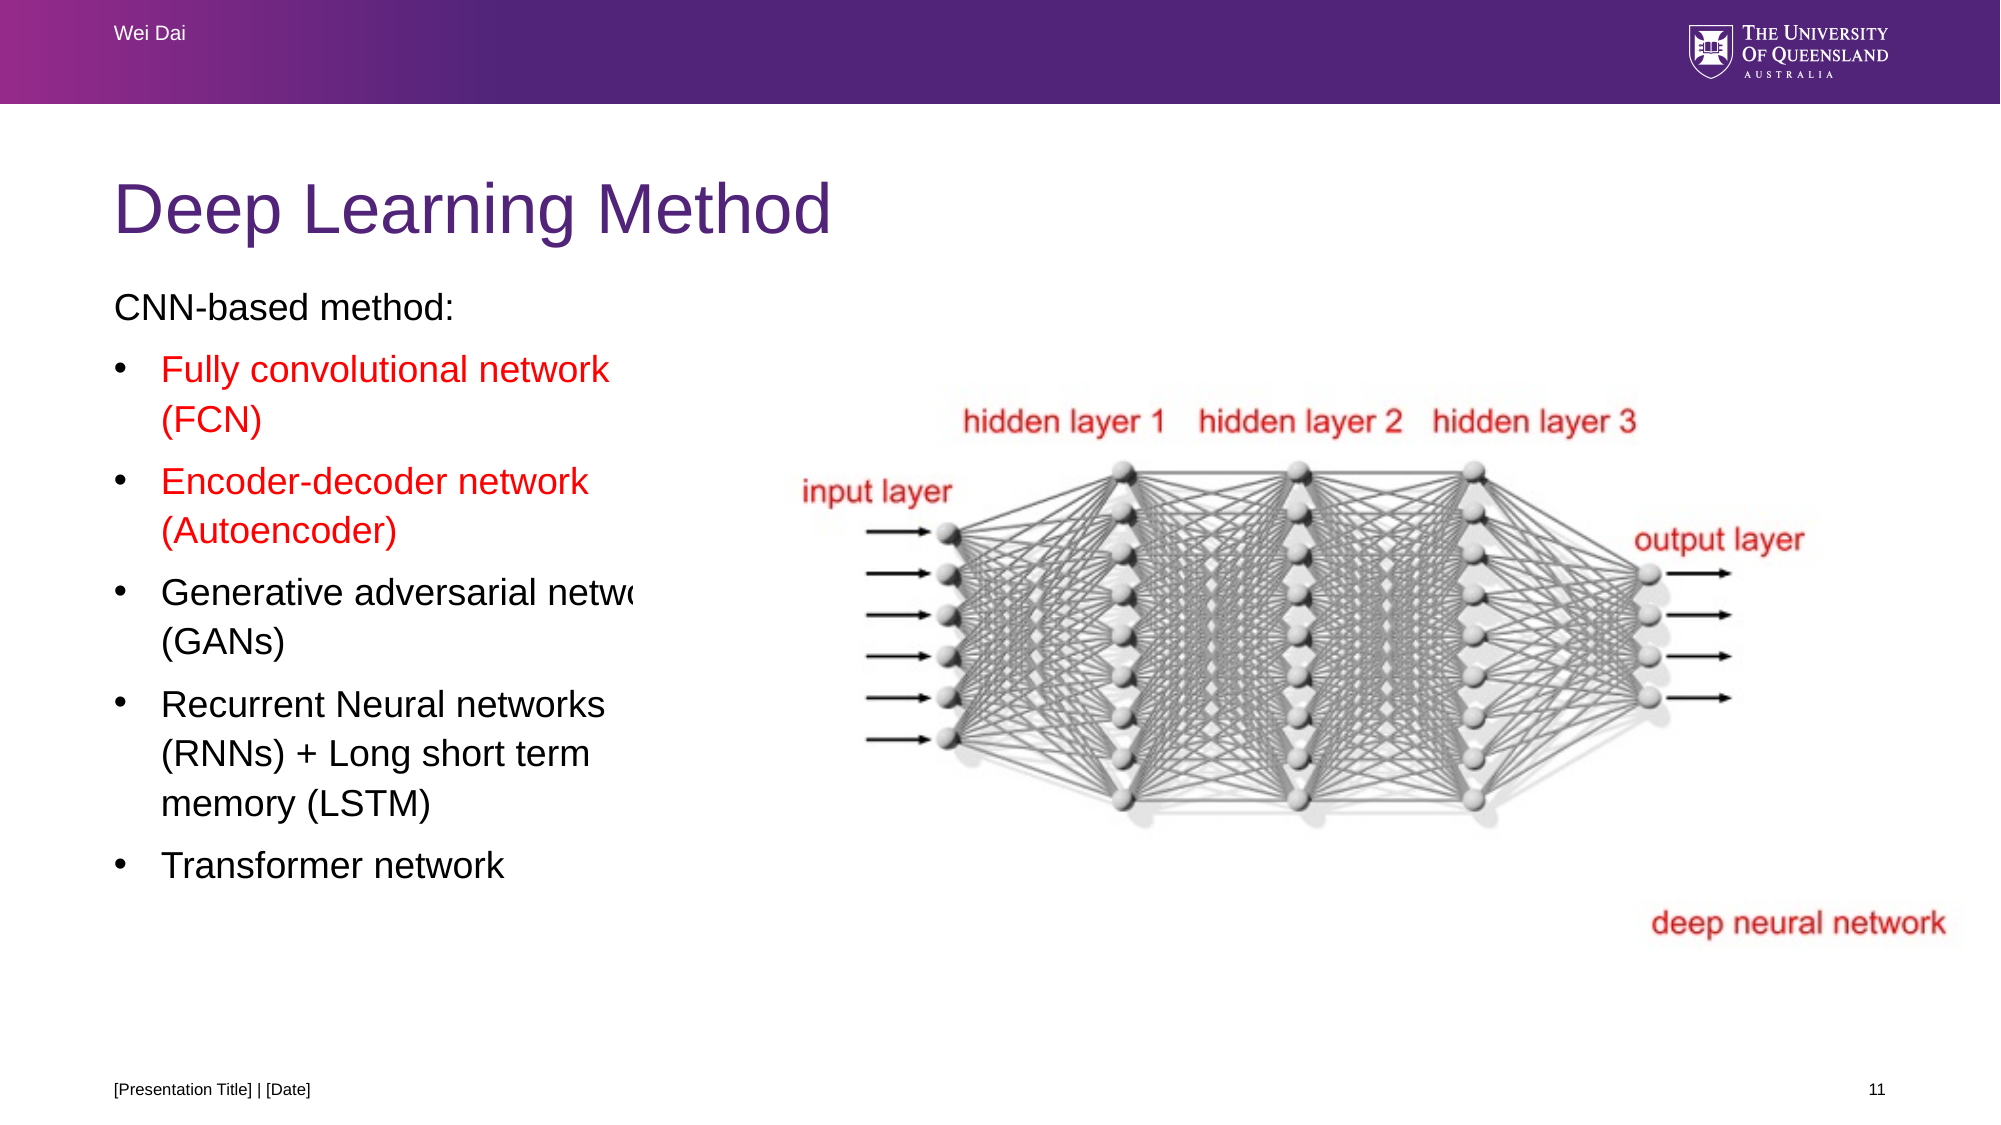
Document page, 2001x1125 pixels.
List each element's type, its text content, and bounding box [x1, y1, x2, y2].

footer [Presentation Title] | [Date] [114, 1069, 666, 1109]
slide_number 11 [1838, 1069, 1886, 1109]
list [633, 323, 1965, 949]
picture [1689, 25, 1888, 79]
list CNN-based method: Fully convolutional network (FCN) Encoder-decoder network (Autoencoder) Generative adversarial networks (GANs) Recurrent Neural networks (RNNs) + Long short term memory (LSTM) Transformer network [114, 278, 722, 1035]
title Deep Learning Method [114, 172, 1886, 250]
slide_number Wei Dai [114, 24, 1189, 72]
